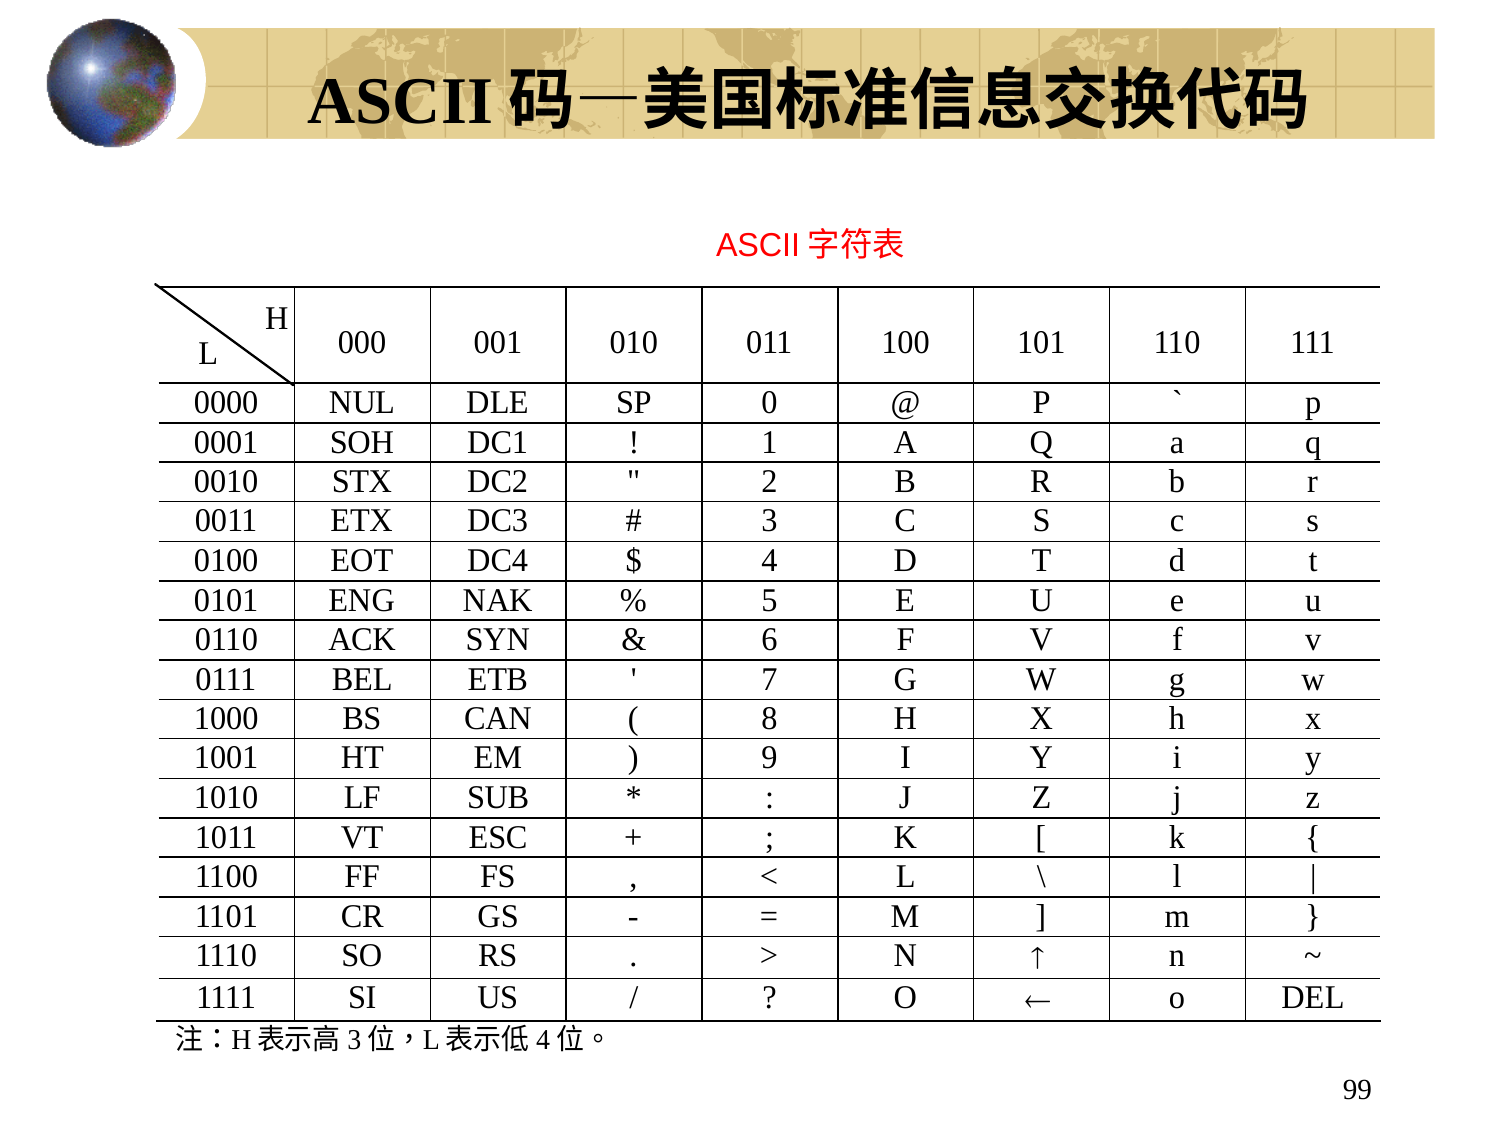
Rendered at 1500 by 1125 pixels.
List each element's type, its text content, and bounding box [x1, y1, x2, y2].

slide_number 99 [1074, 1065, 1388, 1113]
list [90, 186, 1450, 1058]
picture [42, 14, 190, 151]
title ASCII码—美国标准信息交换代码 [171, 35, 1447, 157]
